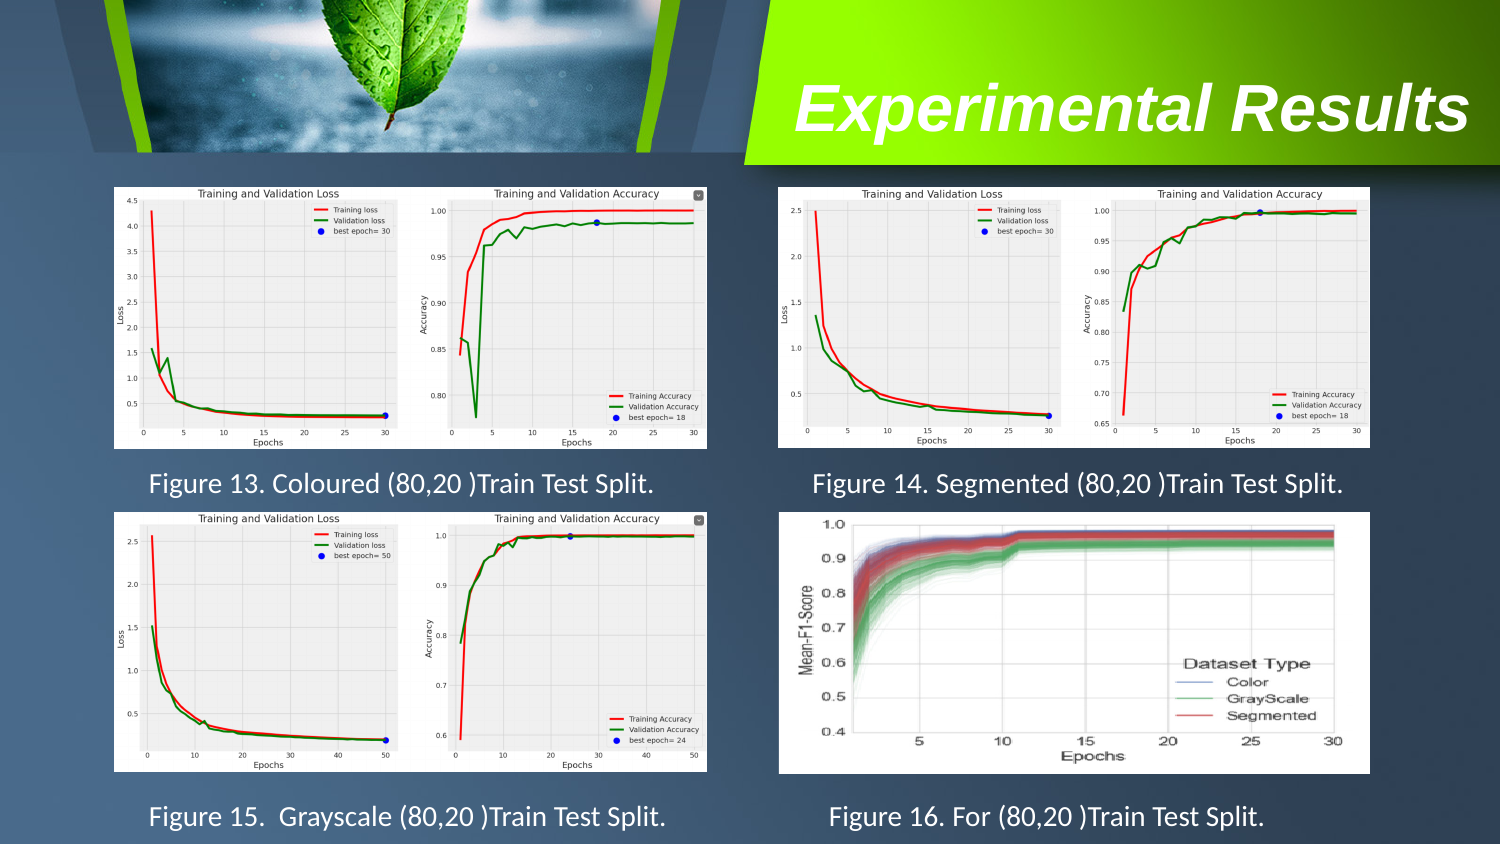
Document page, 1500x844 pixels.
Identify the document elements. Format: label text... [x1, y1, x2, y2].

text_box Figure 16. For (80,20 )Train Test Split. [814, 790, 1366, 840]
text_box Figure 14. Segmented (80,20 )Train Test Split. [798, 456, 1383, 507]
text_box Experimental Results [786, 57, 1500, 152]
text_box Figure 13. Coloured (80,20 )Train Test Split. [134, 457, 686, 508]
picture [0, 0, 1500, 844]
text_box Figure 15. Grayscale (80,20 )Train Test Split. [134, 790, 686, 840]
